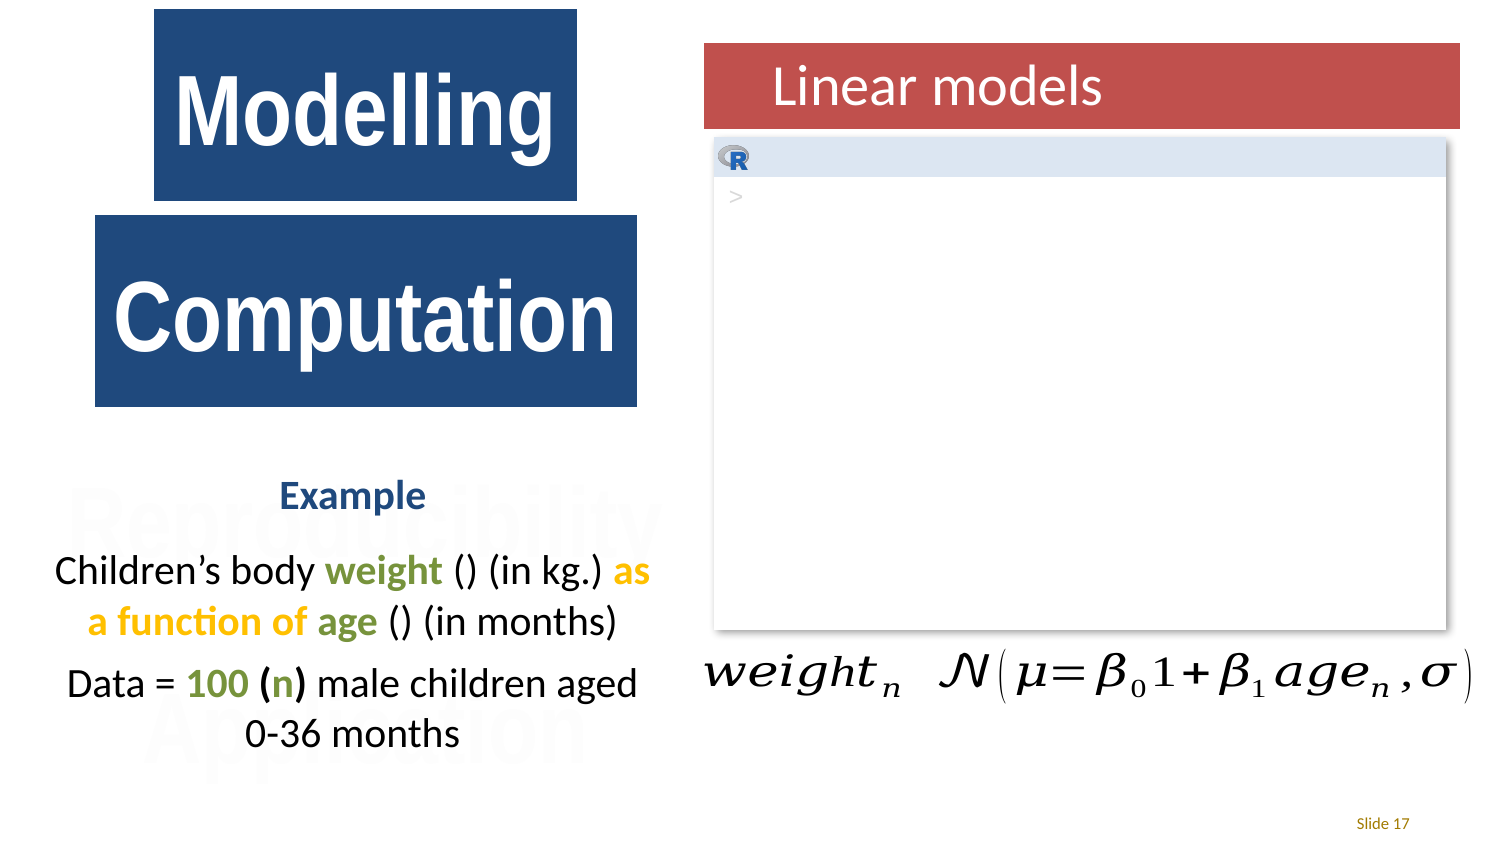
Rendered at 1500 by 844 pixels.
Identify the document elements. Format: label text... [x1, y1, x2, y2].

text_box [27, 6, 704, 823]
picture [718, 145, 749, 170]
table_header [714, 141, 1446, 177]
table_cell > [714, 177, 1446, 630]
slide_number Slide 17 [1315, 809, 1425, 837]
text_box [701, 40, 1462, 132]
